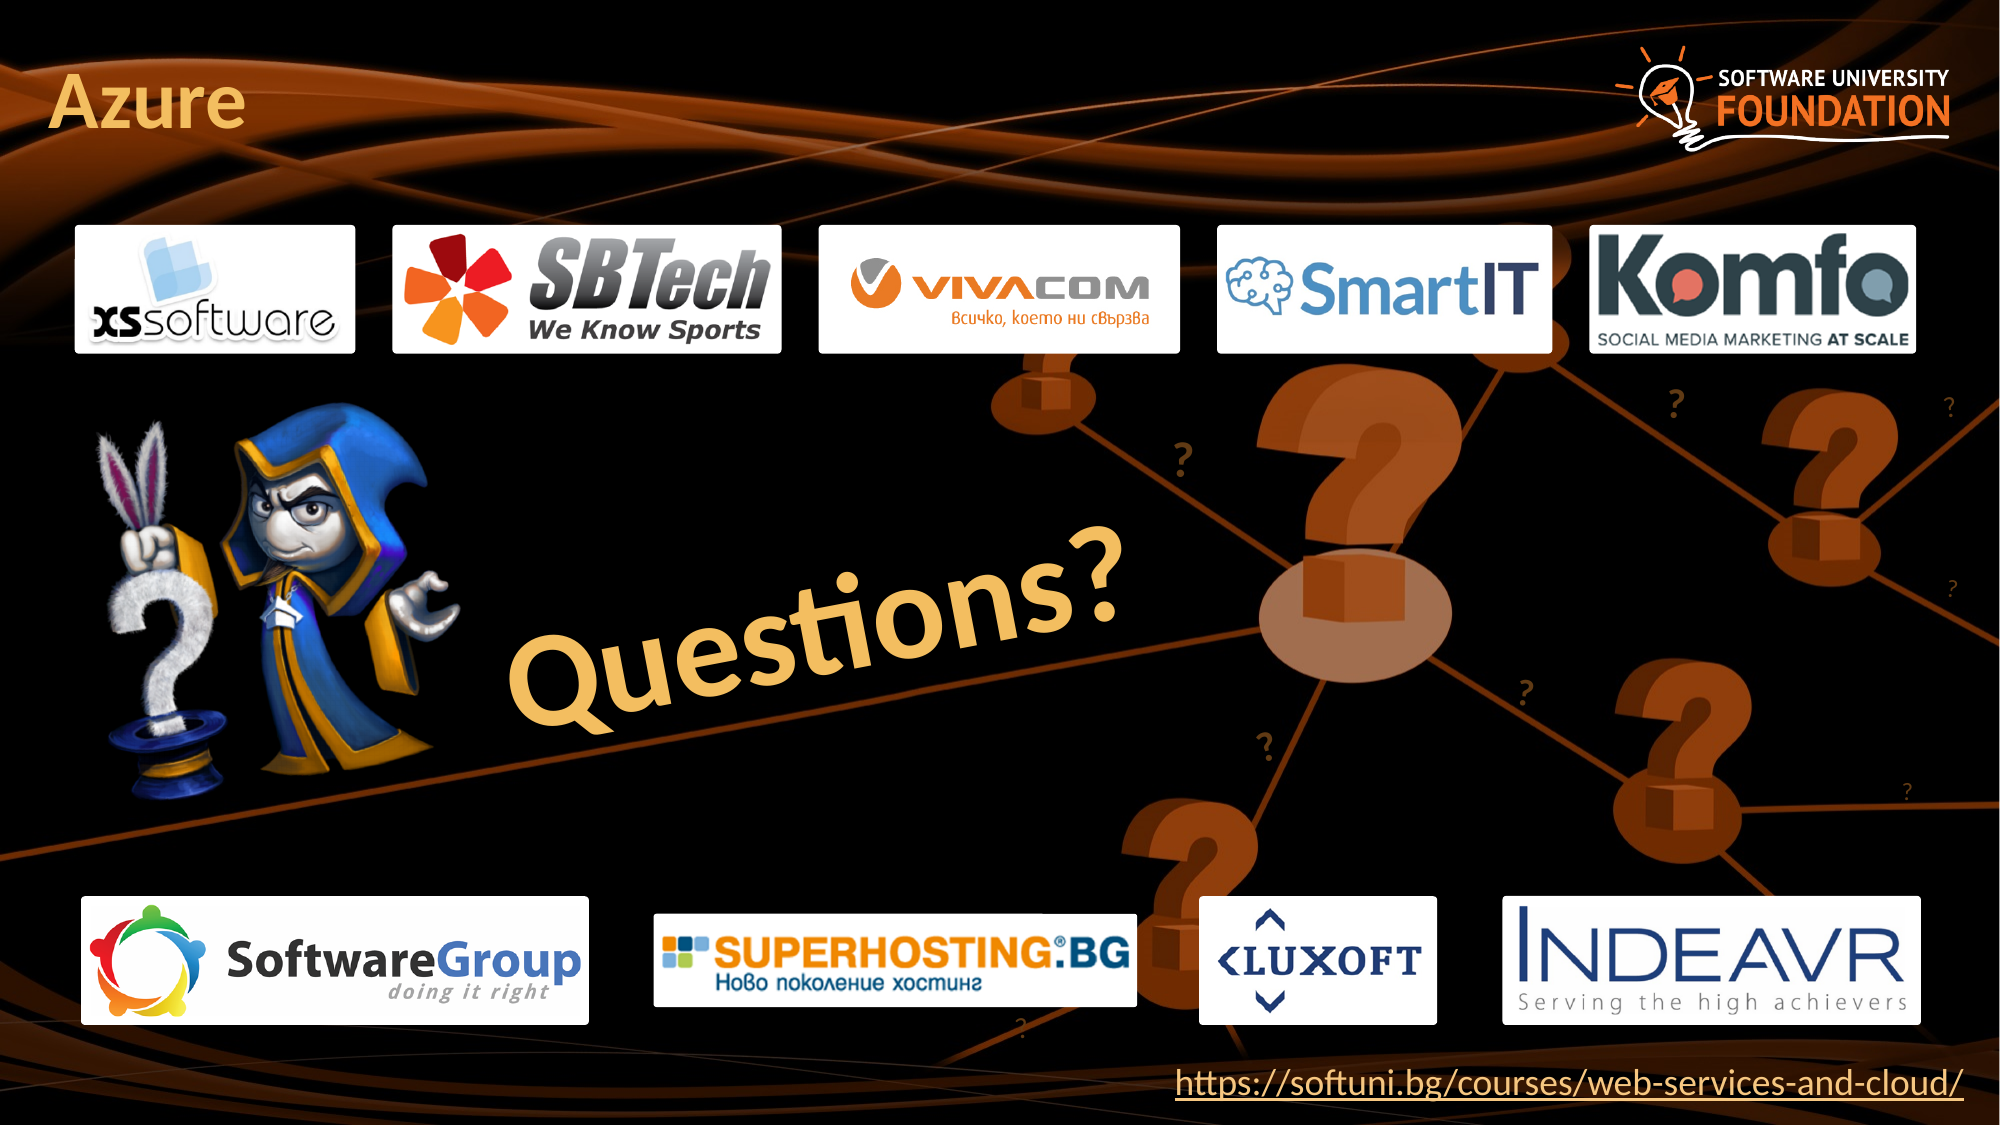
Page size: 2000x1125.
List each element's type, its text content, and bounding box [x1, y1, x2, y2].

picture [0, 0, 2000, 1125]
list https://softuni.bg/courses/web-services-and-cloud/ [250, 1050, 1971, 1110]
title Azure [30, 19, 1863, 185]
